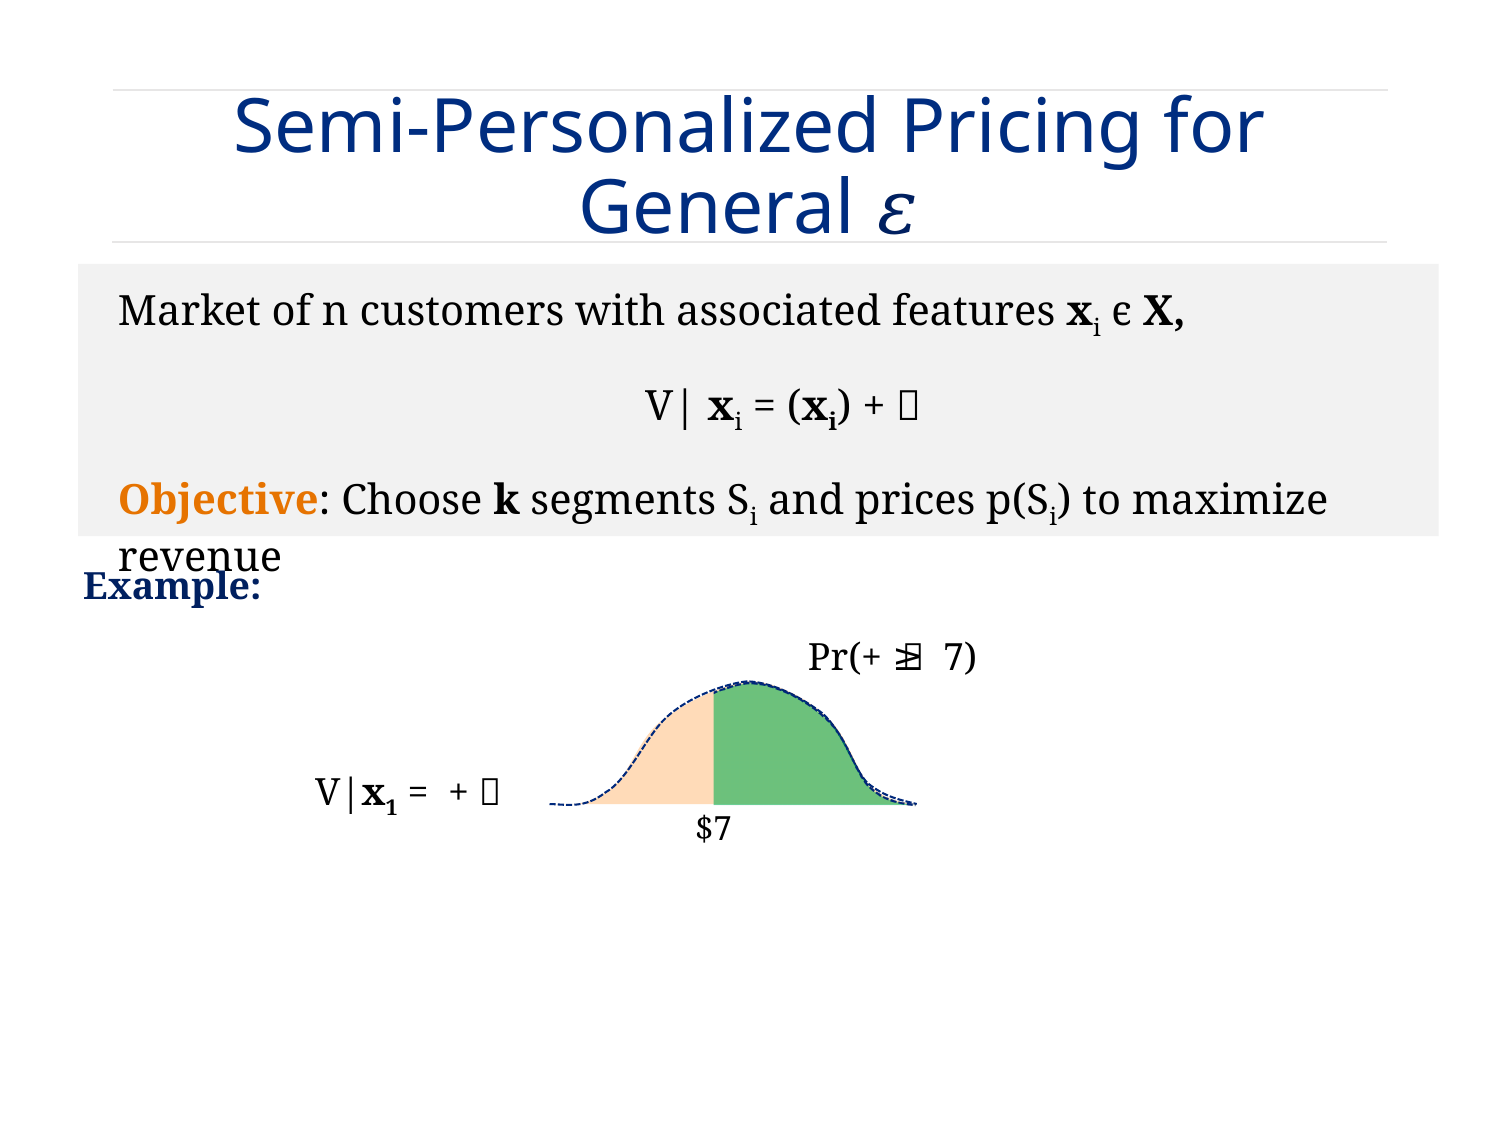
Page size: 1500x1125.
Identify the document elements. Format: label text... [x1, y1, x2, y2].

text_box [77, 263, 1440, 537]
title Semi-Personalized Pricing for General 𝜀 [103, 59, 1397, 278]
picture [713, 681, 917, 807]
text_box Example: [68, 554, 287, 615]
text_box [549, 688, 713, 806]
text_box $7 [680, 805, 794, 855]
